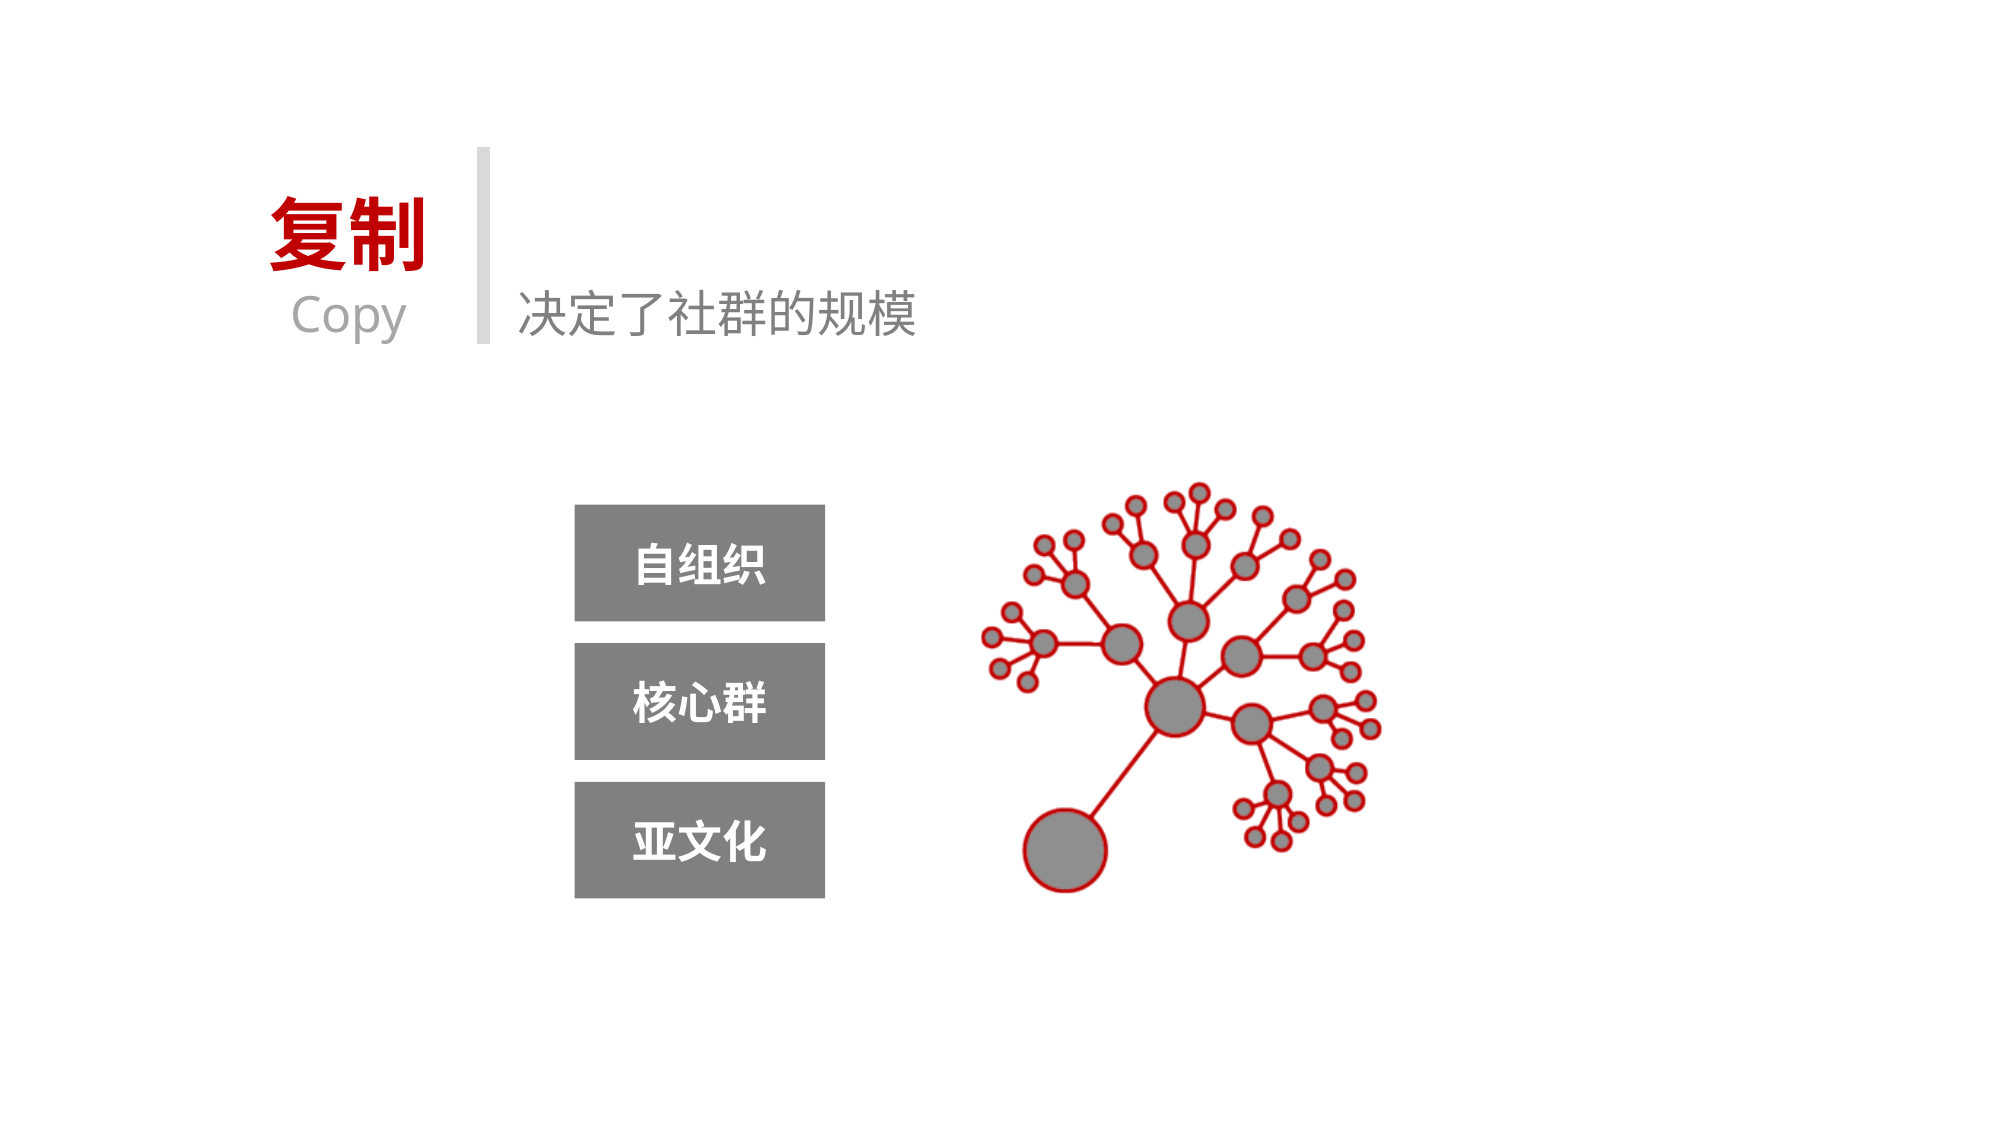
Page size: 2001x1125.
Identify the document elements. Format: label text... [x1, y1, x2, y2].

text_box 亚文化 [574, 781, 826, 899]
text_box 自组织 [574, 504, 826, 622]
text_box 复制 [213, 129, 484, 288]
text_box 决定了社群的规模 [492, 245, 943, 351]
picture [942, 444, 1393, 939]
text_box Copy [235, 245, 461, 350]
text_box 核心群 [574, 642, 826, 761]
